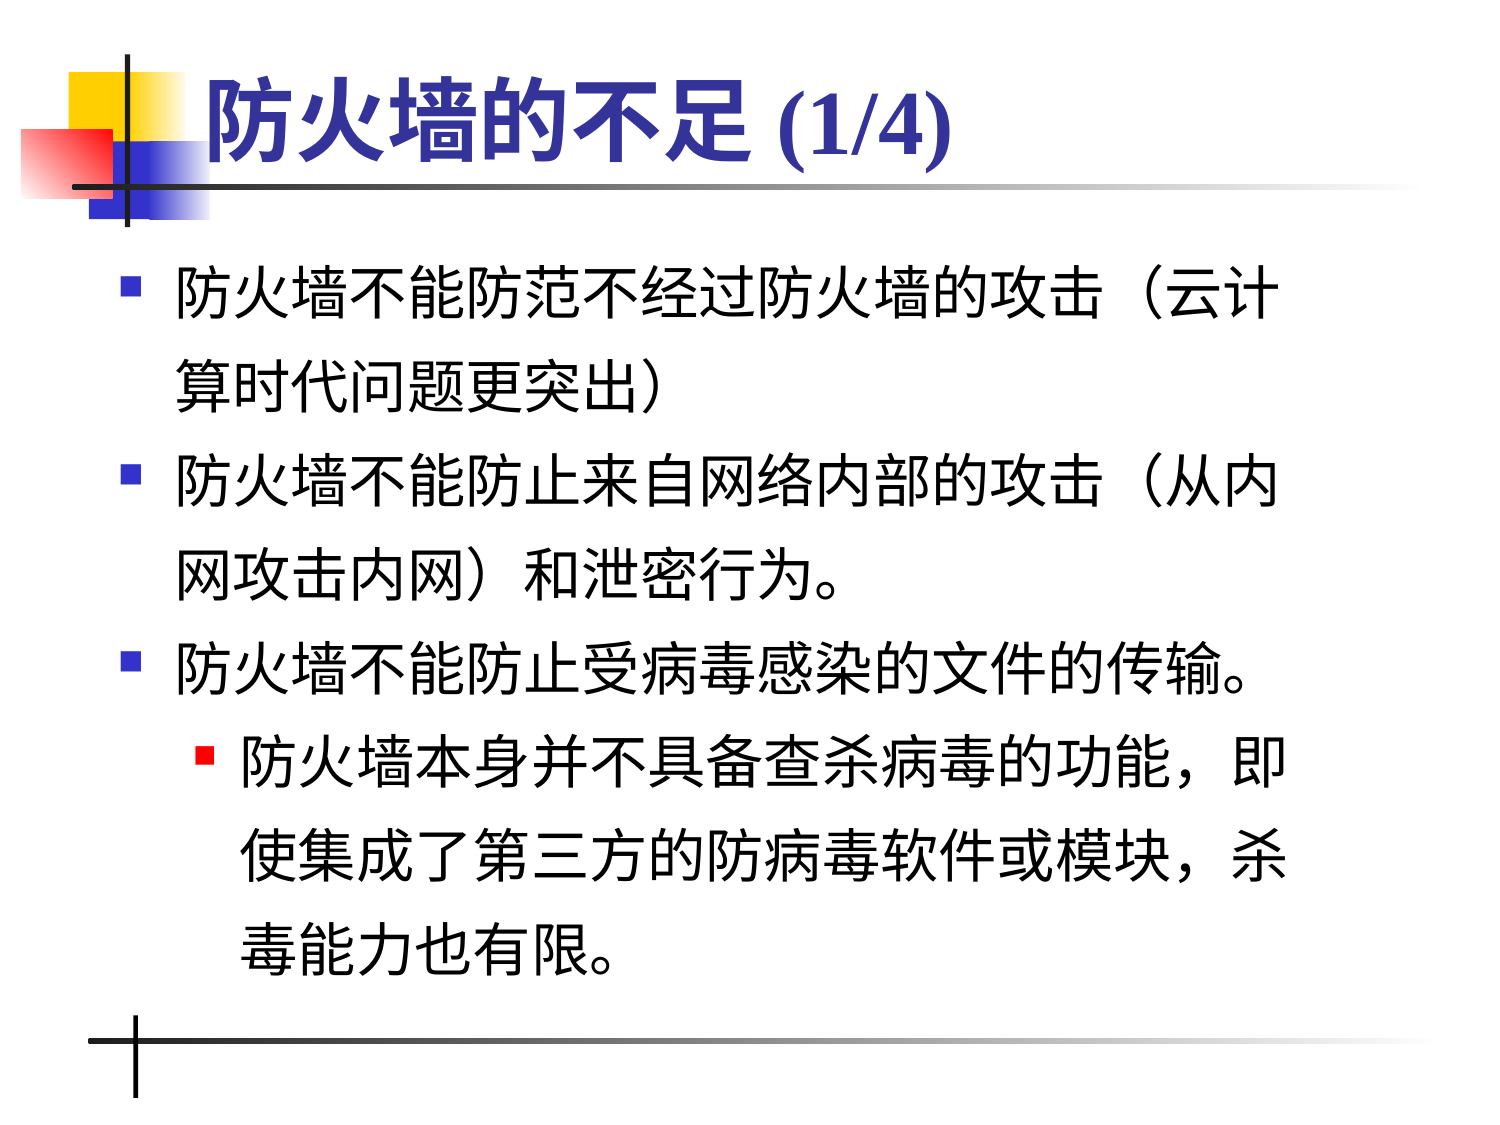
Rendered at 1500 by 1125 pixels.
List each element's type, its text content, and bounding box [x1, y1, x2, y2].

title 防火墙的不足(1/4) [188, 23, 1468, 181]
list 防火墙不能防范不经过防火墙的攻击（云计算时代问题更突出） 防火墙不能防止来自网络内部的攻击（从内网攻击内网）和泄密行为。 防火墙不能防止受病毒感染的文件的传输。 防火墙本身并不具备查杀病毒的功能，即使集成了第三方的防病毒软件或模块，杀毒能力也有限。 [102, 224, 1328, 997]
